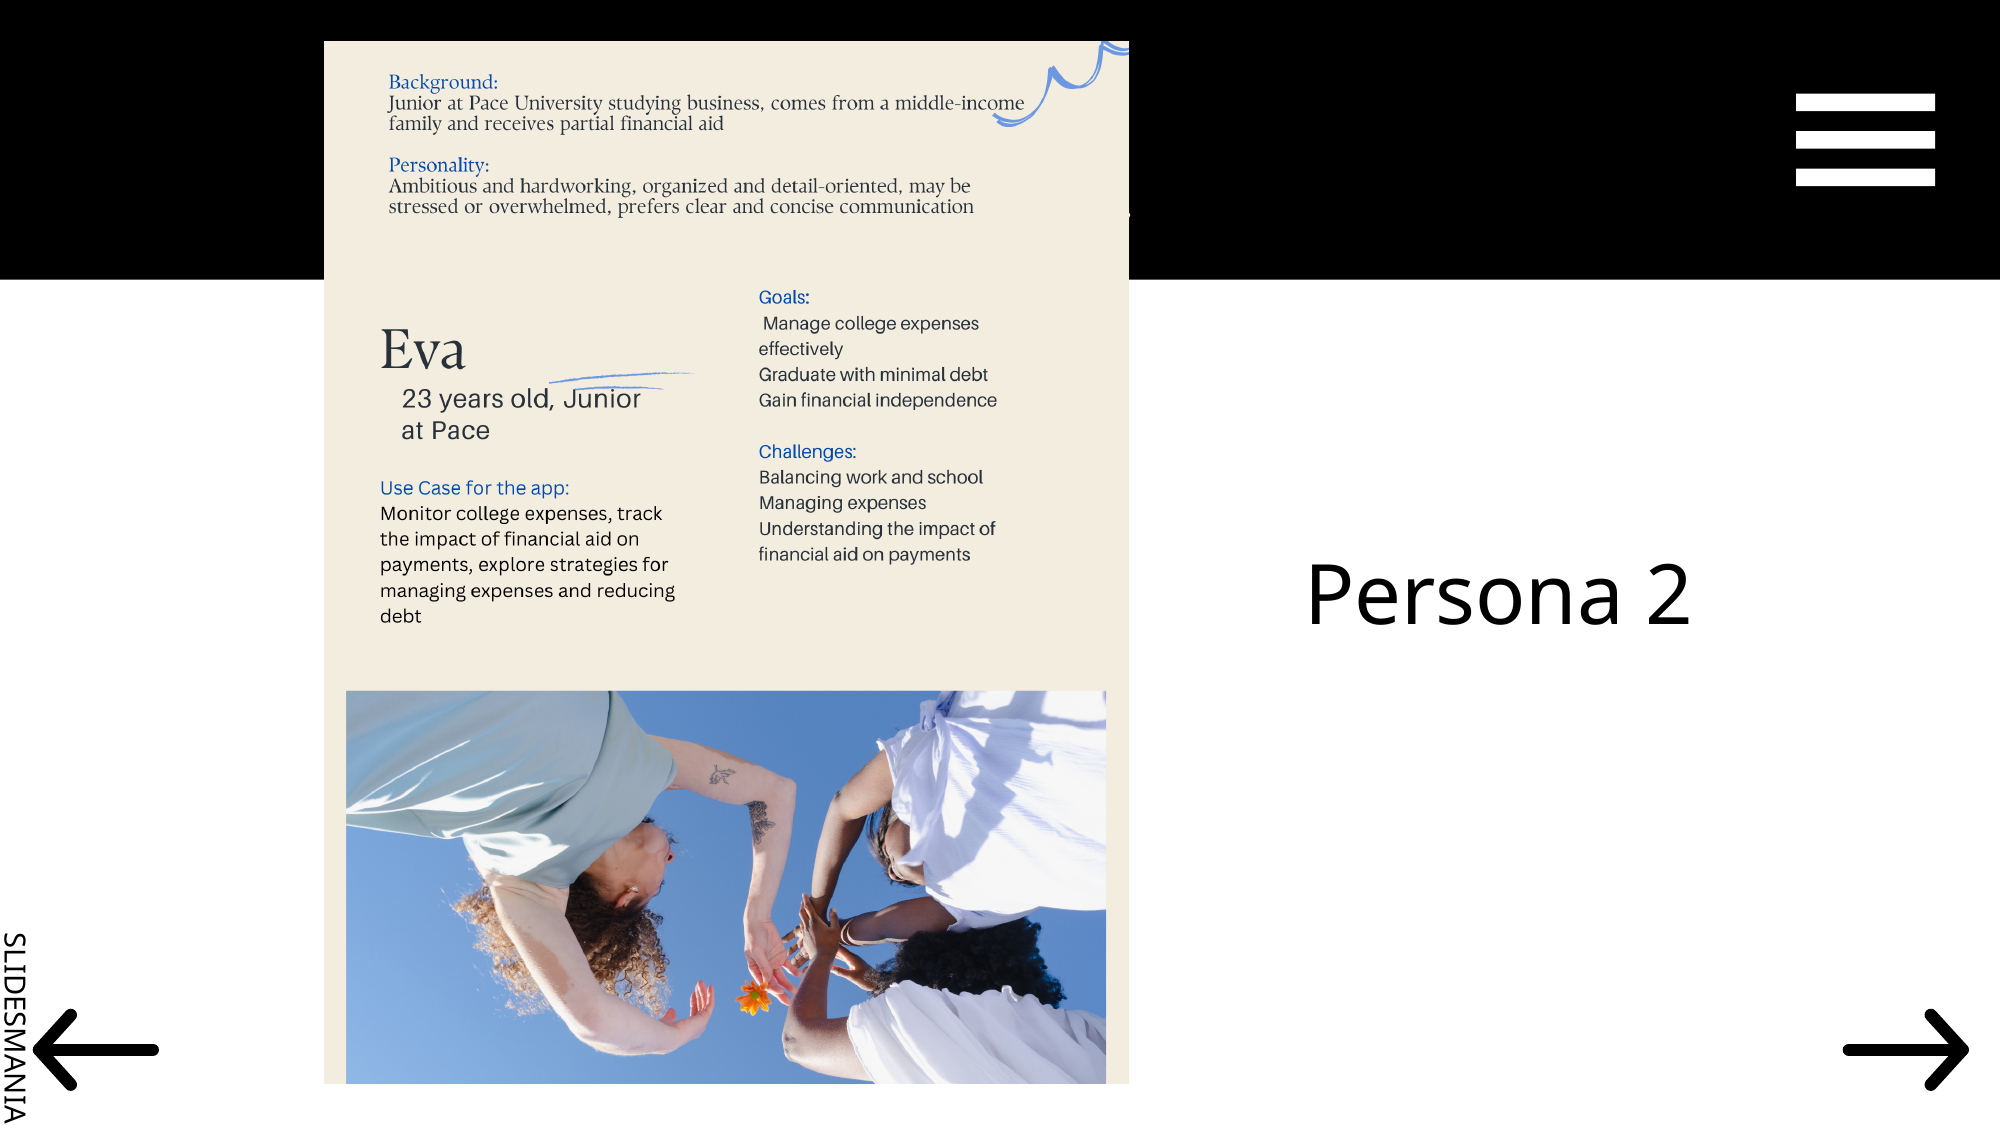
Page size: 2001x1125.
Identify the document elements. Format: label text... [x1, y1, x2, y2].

text_box [1728, 0, 2000, 272]
title Persona 2 1 [1135, 520, 1952, 646]
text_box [1848, 1014, 1963, 1085]
text_box [1804, 994, 2000, 1120]
text_box [0, 994, 202, 1120]
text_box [38, 1014, 153, 1085]
picture [323, 41, 1130, 1084]
